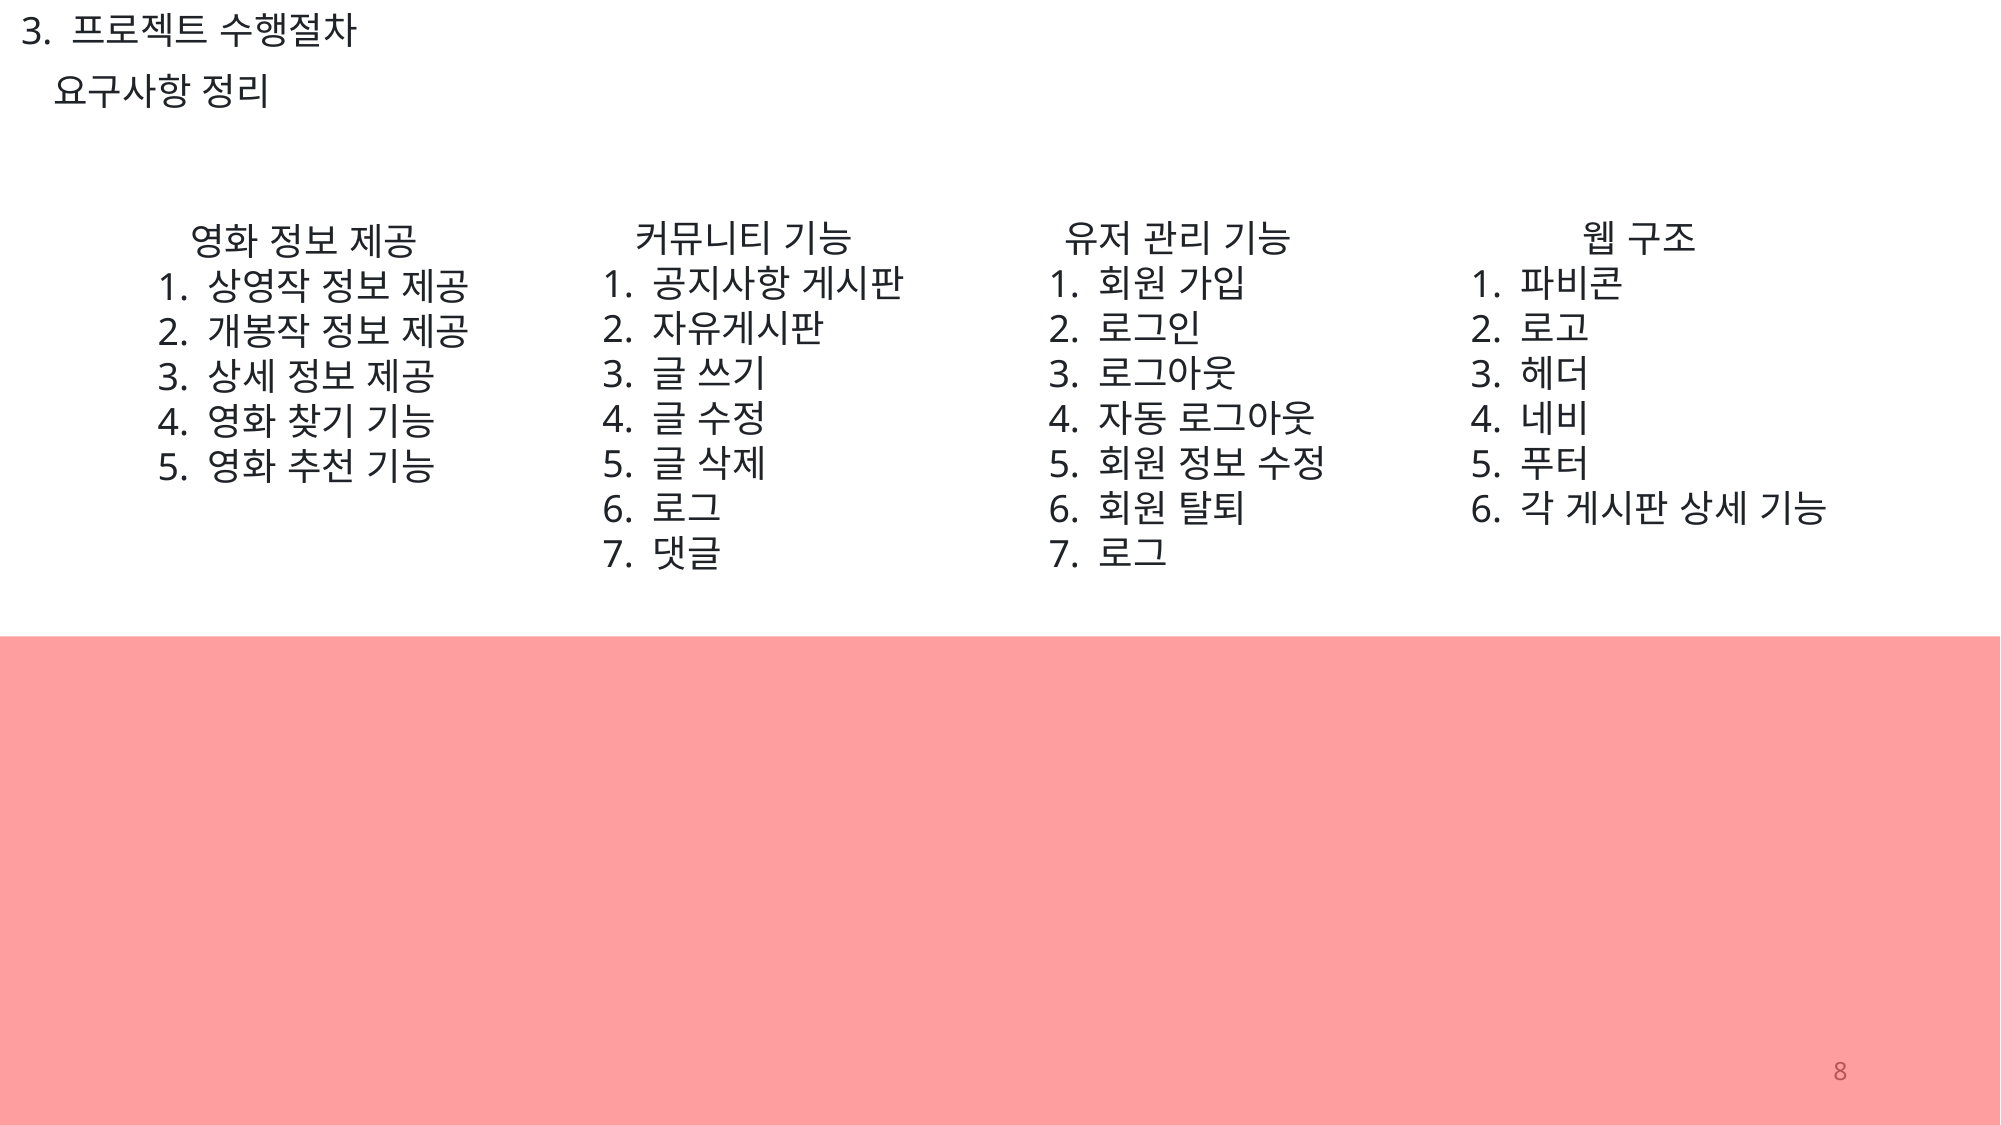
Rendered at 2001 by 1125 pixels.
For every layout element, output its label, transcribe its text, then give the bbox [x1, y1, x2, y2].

text_box 커뮤니티 기능 1. 공지사항 게시판 2. 자유게시판 3. 글 쓰기 4. 글 수정 5. 글 삭제 6. 로그 7. 댓글 [568, 207, 920, 628]
text_box 요구사항 정리 [38, 60, 287, 121]
text_box 웹 구조 1. 파비콘 2. 로고 3. 헤더 4. 네비 5. 푸터 6. 각 게시판 상세 기능 [1436, 207, 1844, 538]
text_box [0, 635, 2000, 1125]
slide_number 8 [1412, 1042, 1863, 1103]
text_box 유저 관리 기능 1. 회원 가입 2. 로그인 3. 로그아웃 4. 자동 로그아웃 5. 회원 정보 수정 6. 회원 탈퇴 7. 로그 [1014, 207, 1342, 583]
text_box 영화 정보 제공 1. 상영작 정보 제공 2. 개봉작 정보 제공 3. 상세 정보 제공 4. 영화 찾기 기능 5. 영화 추천 기능 [123, 210, 486, 496]
text_box 3. 프로젝트 수행절차 [6, 0, 373, 60]
